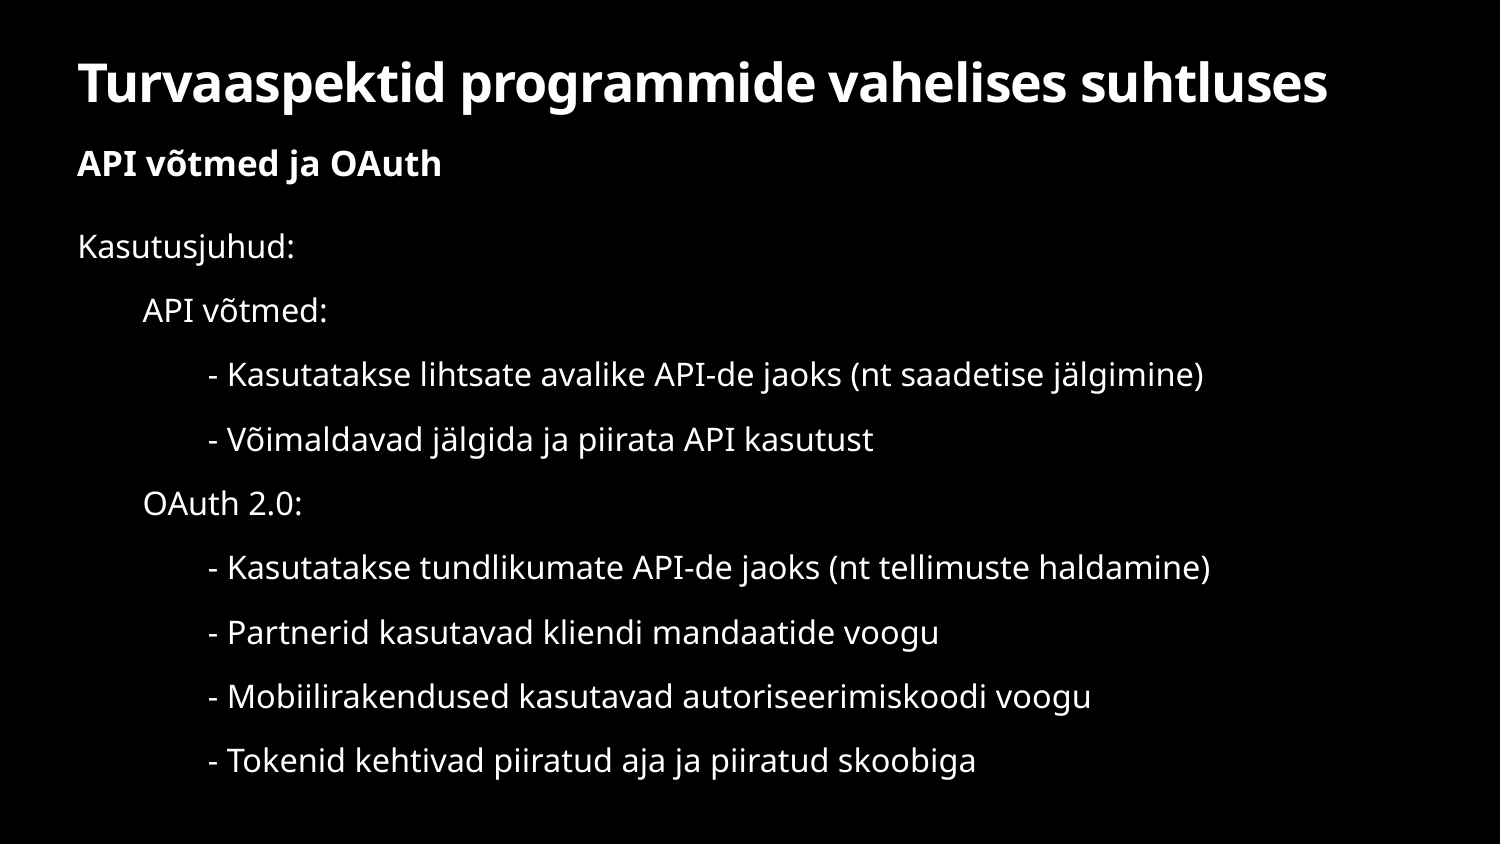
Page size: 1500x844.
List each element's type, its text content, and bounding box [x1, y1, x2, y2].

title Turvaaspektid programmide vahelises suhtluses [73, 58, 1427, 148]
list Kasutusjuhud: API võtmed: - Kasutatakse lihtsate avalike API-de jaoks (nt saadetise jälgimine) - Võimaldavad jälgida ja piirata API kasutust OAuth 2.0: - Kasutatakse tundlikumate API-de jaoks (nt tellimuste haldamine) - Partnerid kasutavad kliendi mandaatide voogu - Mobiilirakendused kasutavad autoriseerimiskoodi voogu - Tokenid kehtivad piiratud aja ja piiratud skoobiga [73, 226, 1427, 805]
list API võtmed ja OAuth [74, 138, 1426, 196]
